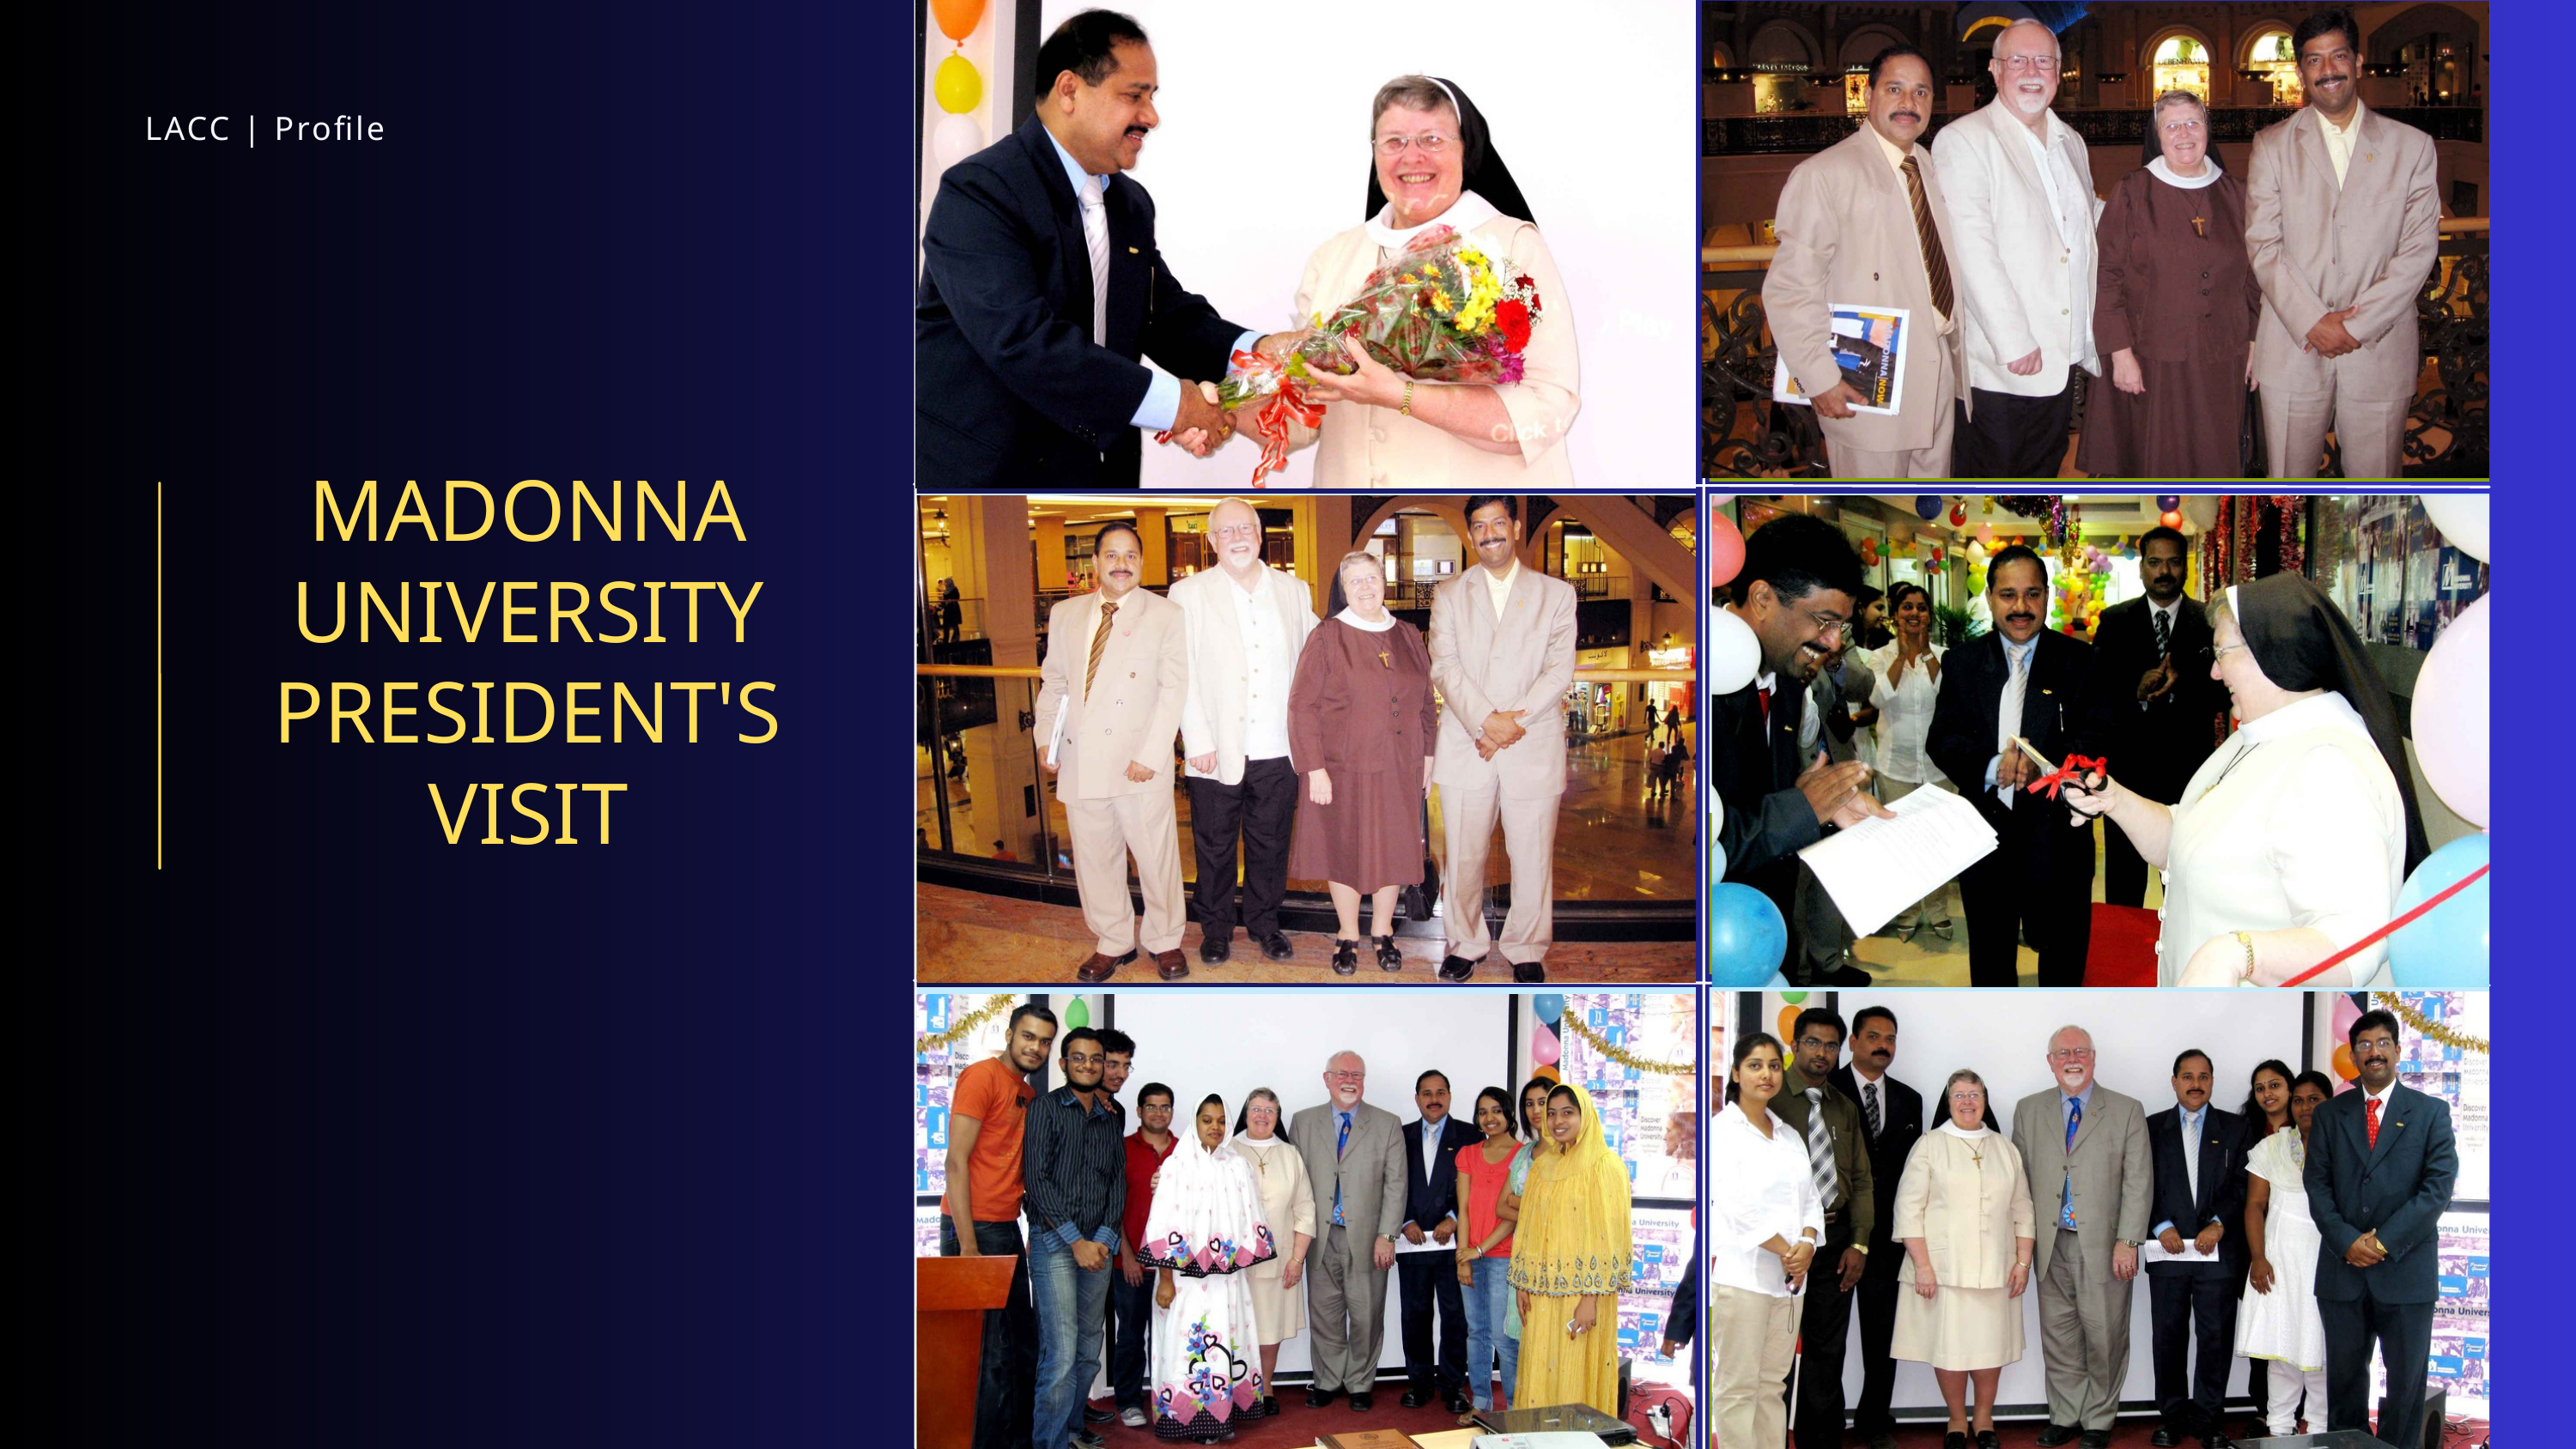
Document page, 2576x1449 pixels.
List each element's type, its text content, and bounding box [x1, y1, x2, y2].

text_box MADONNA UNI﻿VERSITY PRESIDENT'S VISIT [167, 457, 889, 861]
text_box LACC | Profile [144, 101, 632, 147]
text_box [914, 0, 2490, 1449]
